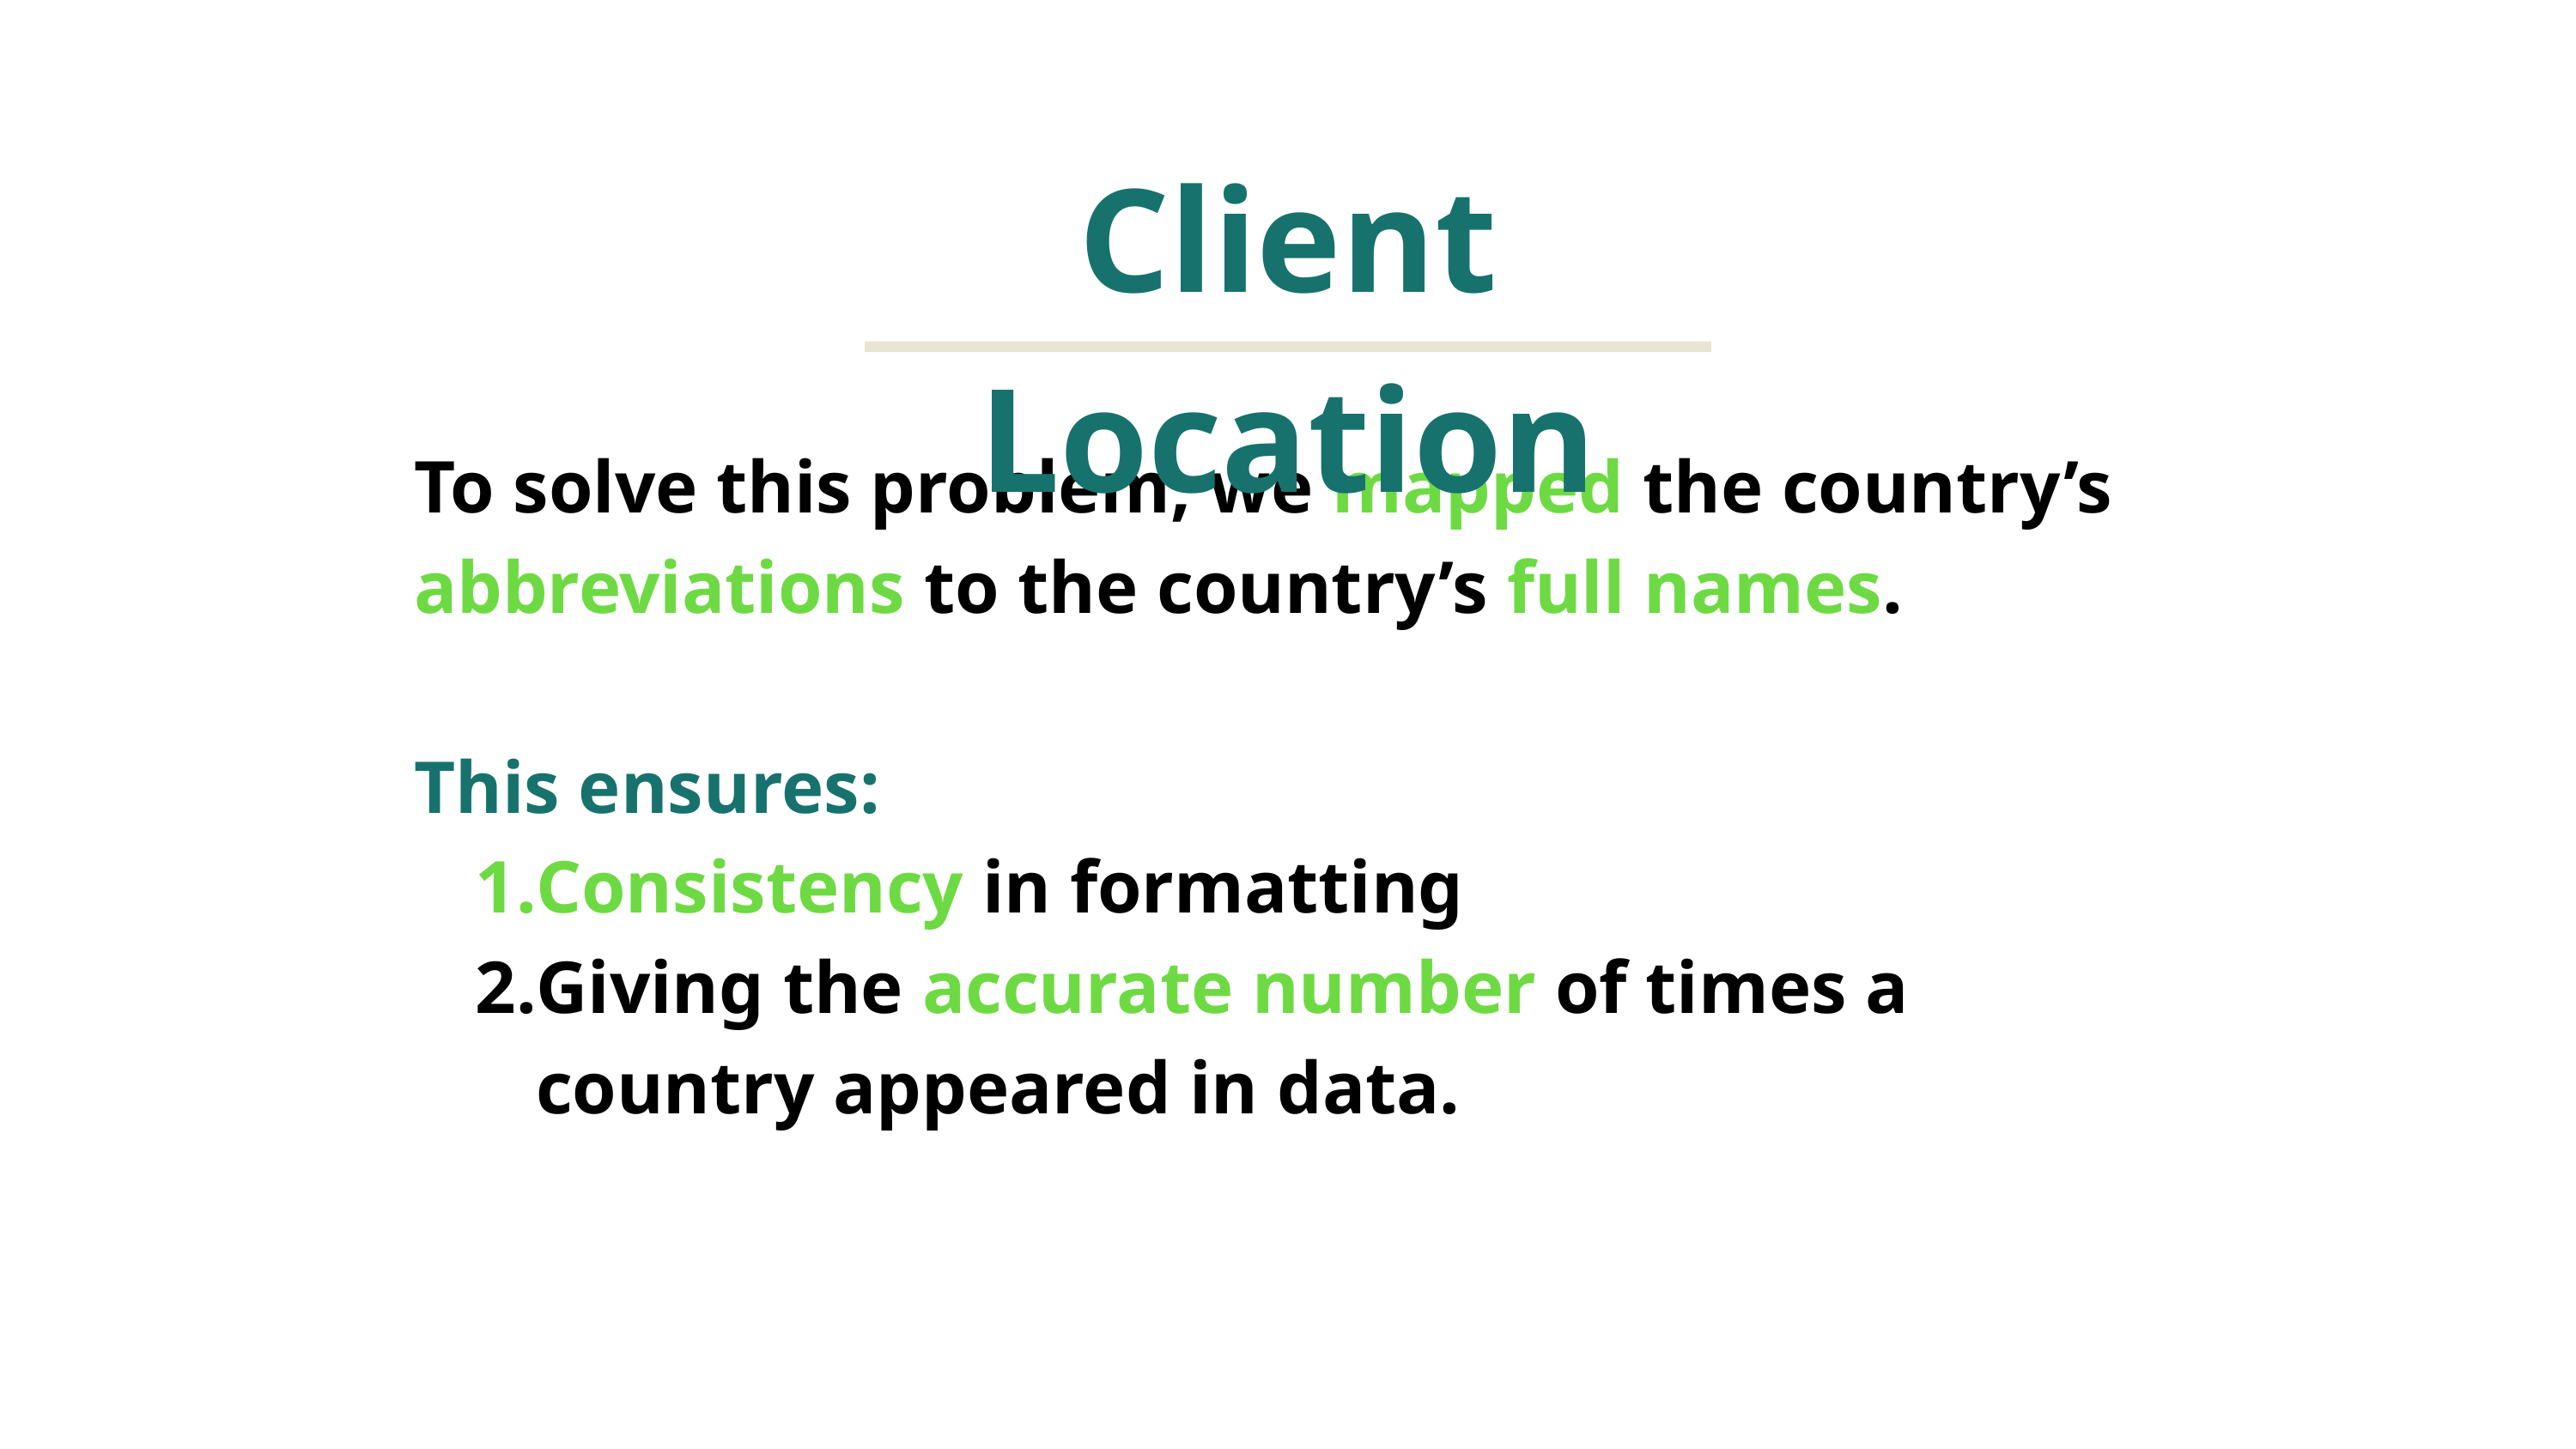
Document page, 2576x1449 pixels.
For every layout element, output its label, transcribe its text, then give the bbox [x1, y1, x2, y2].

text_box To solve this problem, we mapped the country’s abbreviations to the country’s full names. This ensures: Consistency in formatting Giving the accurate number of times a country appeared in data. [414, 427, 2162, 1128]
text_box Client Location [759, 120, 1816, 522]
